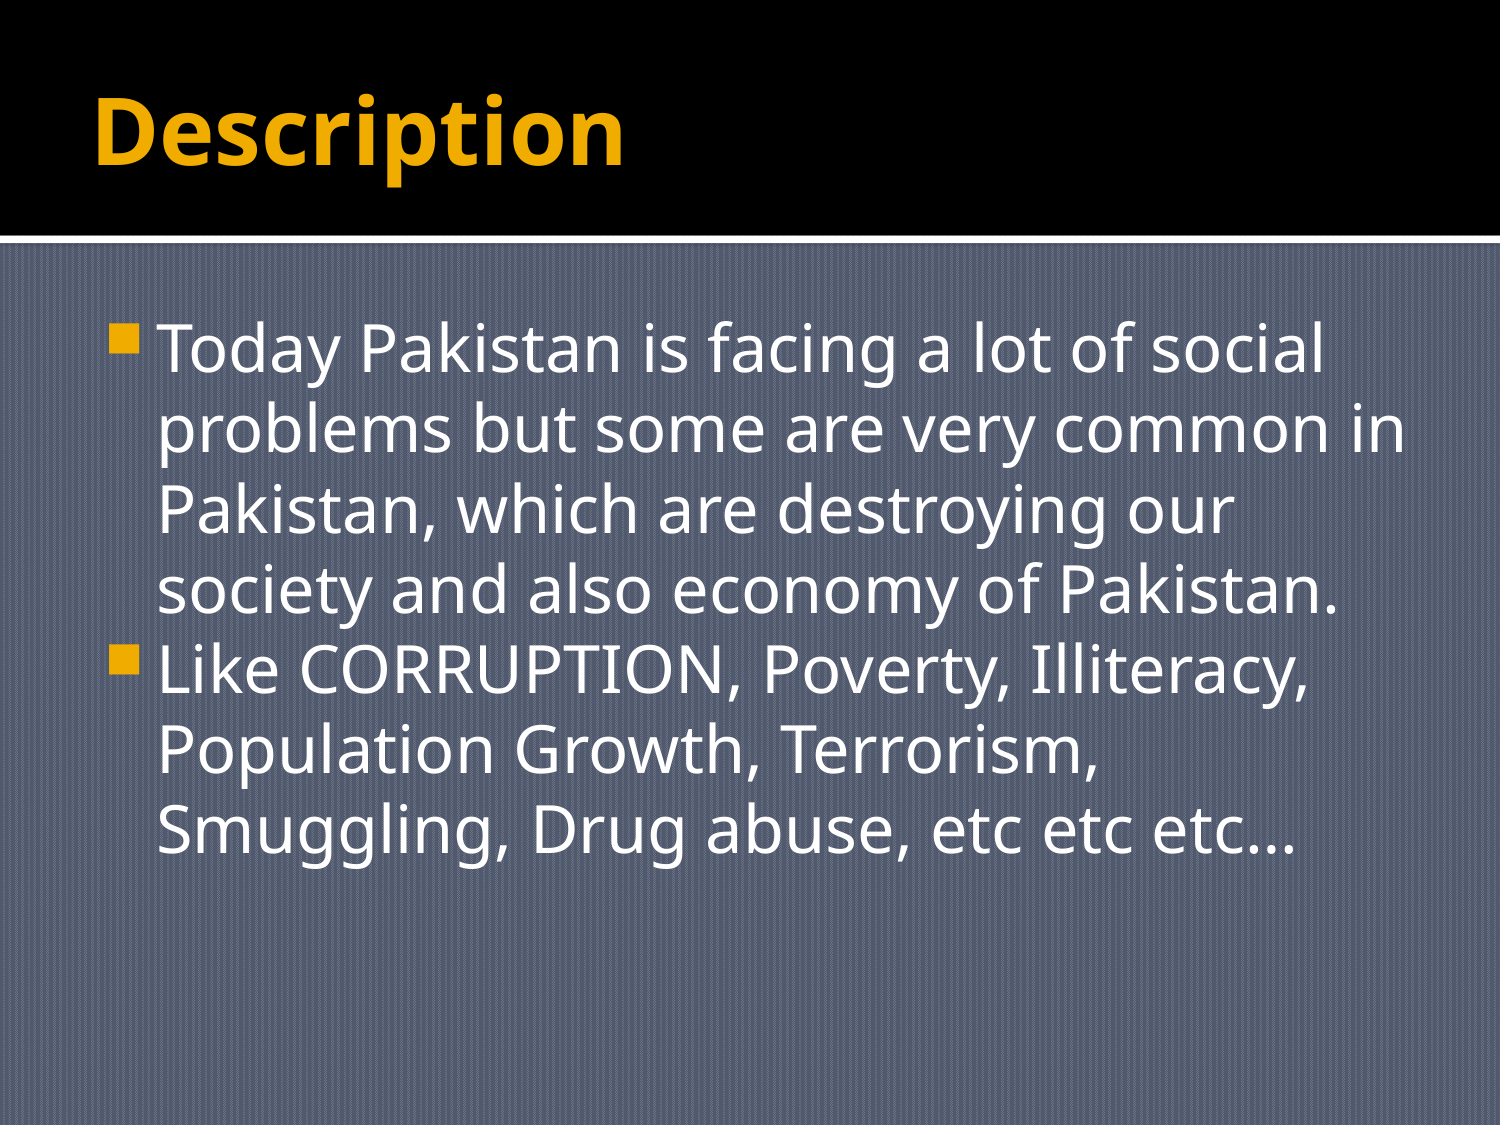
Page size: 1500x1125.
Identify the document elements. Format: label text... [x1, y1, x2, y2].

list Today Pakistan is facing a lot of social problems but some are very common in Pakistan, which are destroying our society and also economy of Pakistan. Like CORRUPTION, Poverty, Illiteracy, Population Growth, Terrorism, Smuggling, Drug abuse, etc etc etc… [75, 291, 1425, 1050]
title Description [75, 25, 1425, 231]
